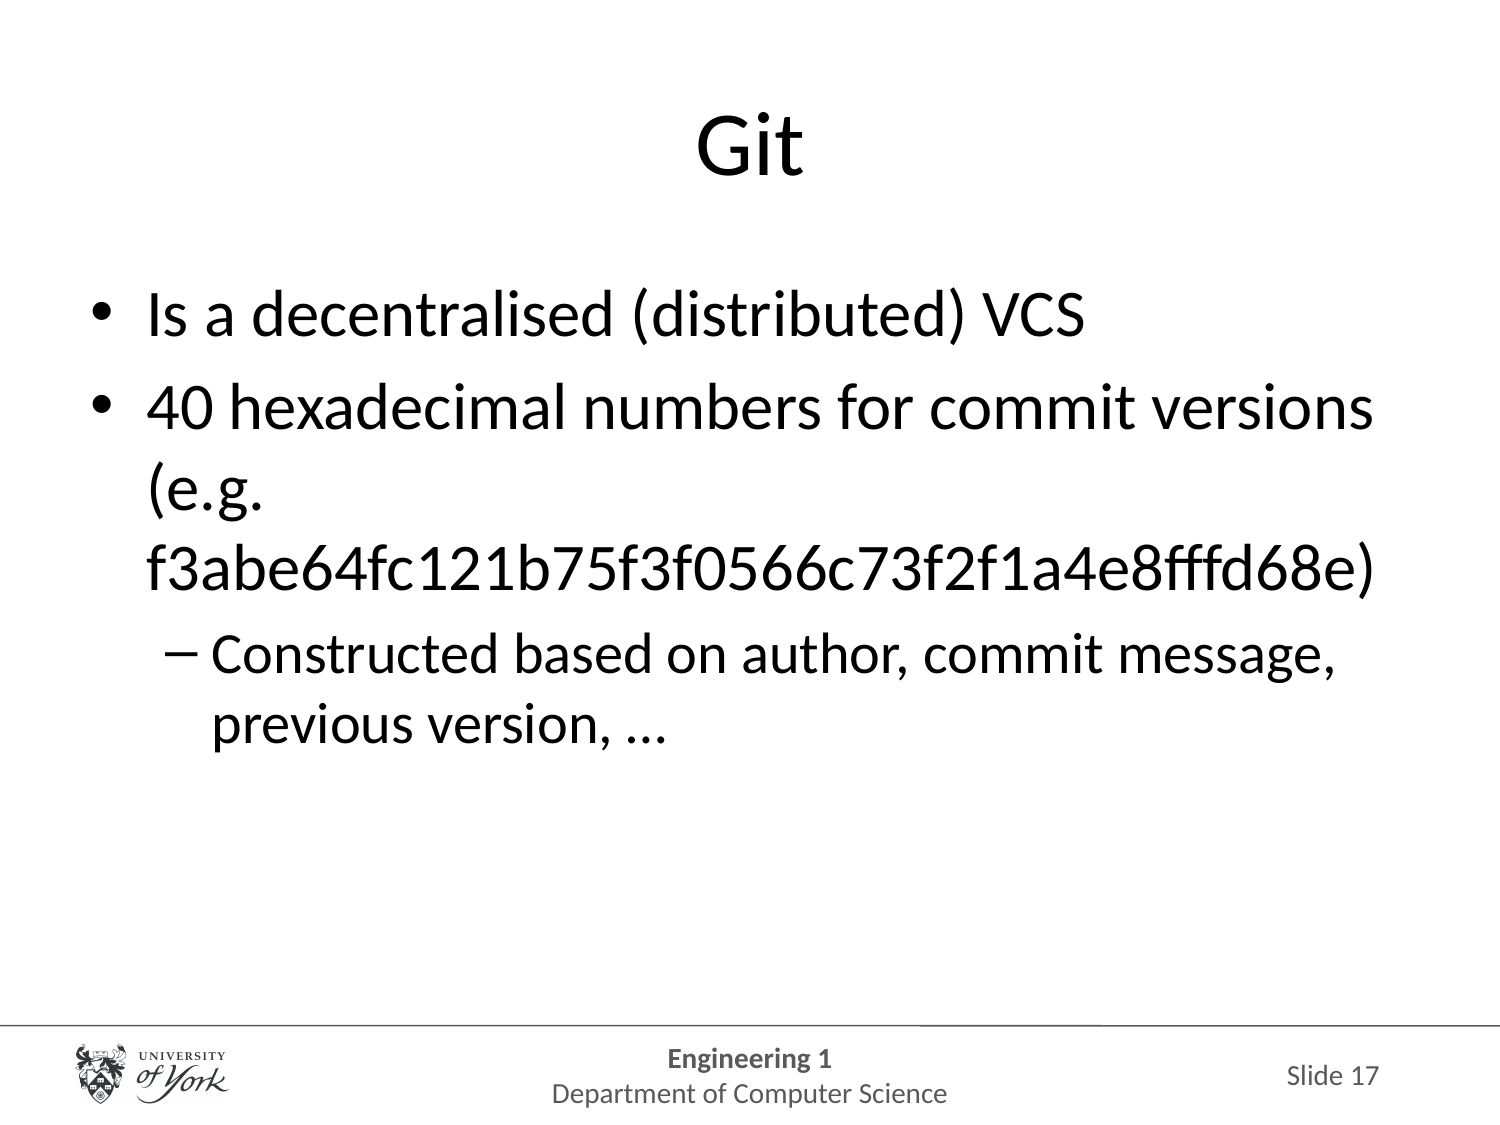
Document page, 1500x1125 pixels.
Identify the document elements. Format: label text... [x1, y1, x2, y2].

picture [75, 1044, 229, 1104]
list Is a decentralised (distributed) VCS 40 hexadecimal numbers for commit versions (e.g. f3abe64fc121b75f3f0566c73f2f1a4e8fffd68e) Constructed based on author, commit message, previous version, … [75, 262, 1425, 1005]
title Git [75, 45, 1425, 233]
